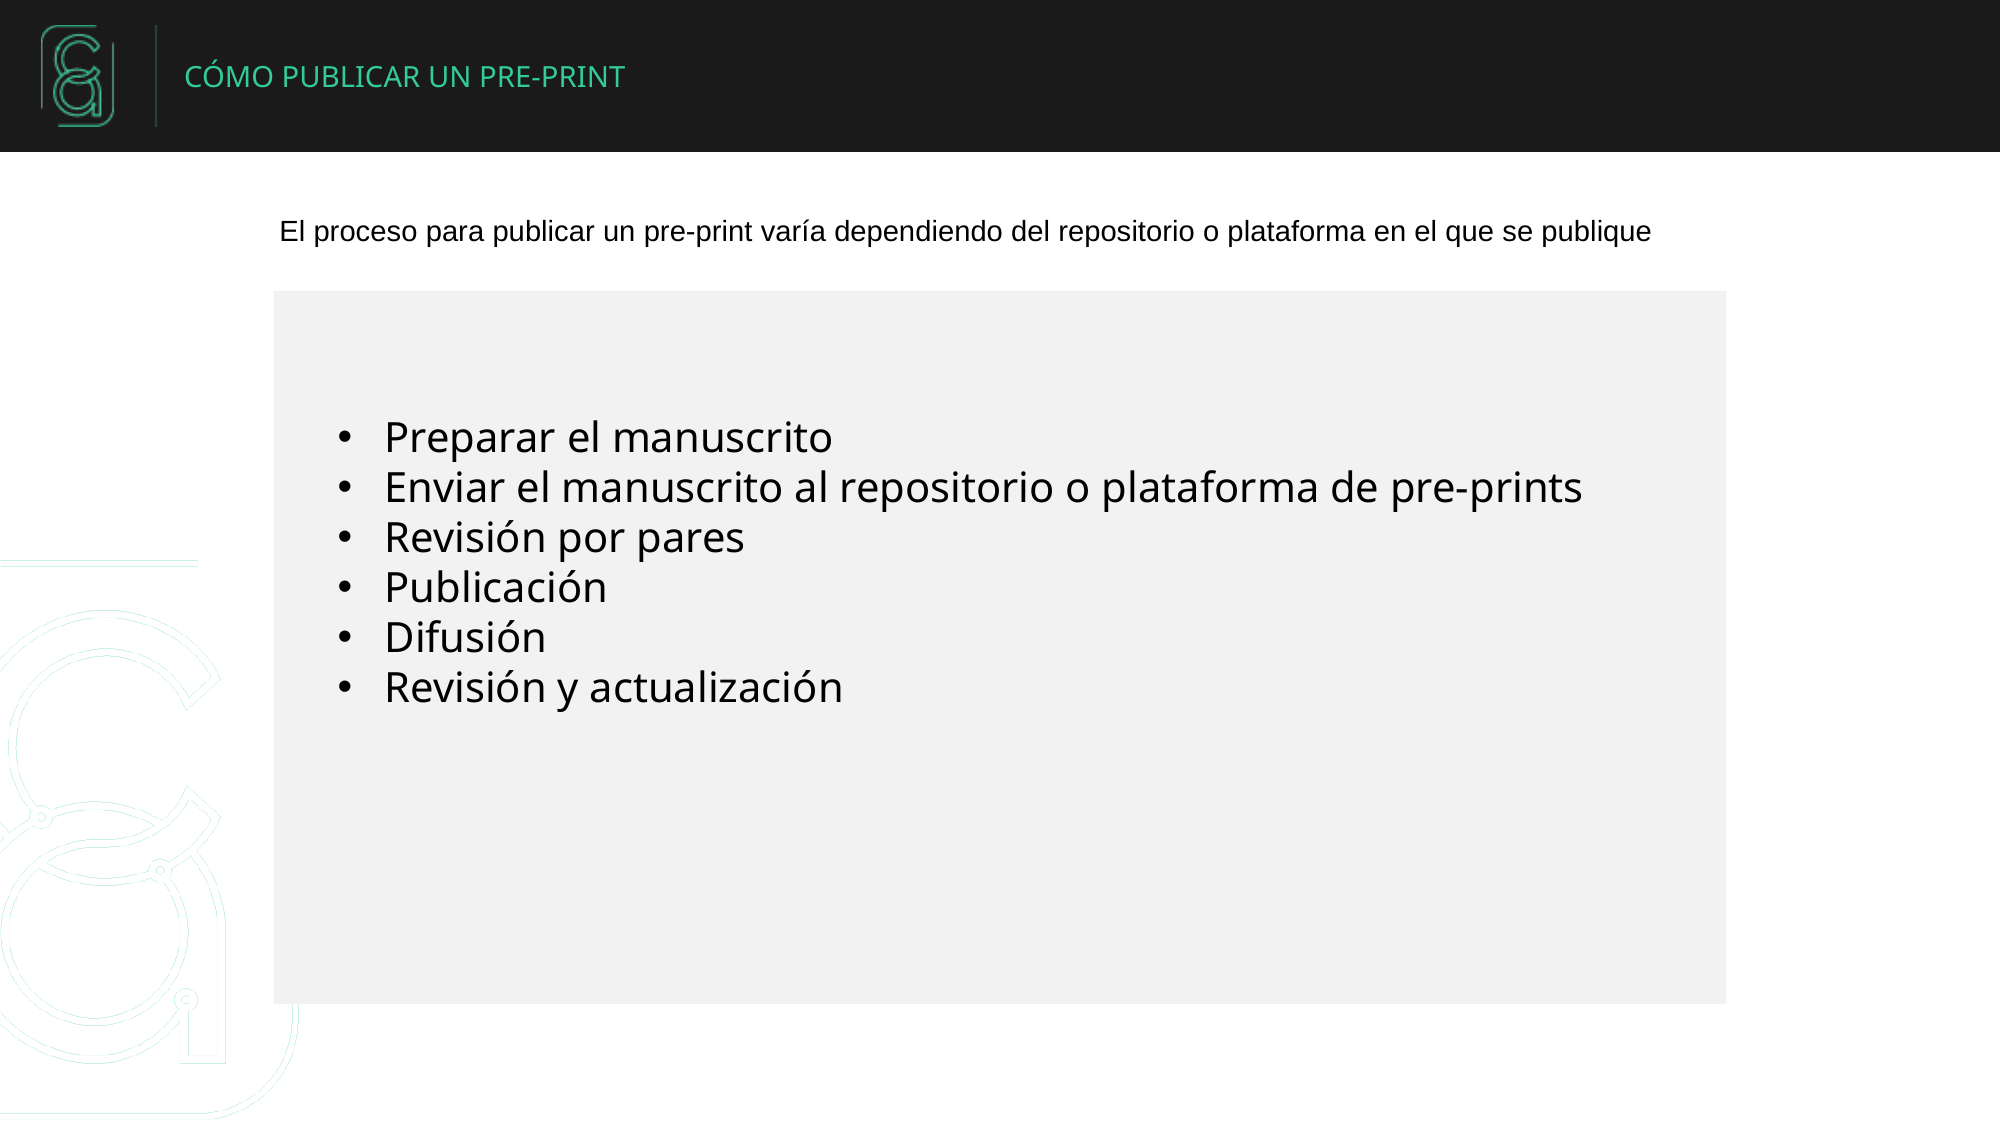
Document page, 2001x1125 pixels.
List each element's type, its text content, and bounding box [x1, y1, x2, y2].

text_box El proceso para publicar un pre-print varía dependiendo del repositorio o plataforma en el que se publique [264, 205, 1717, 255]
picture [0, 479, 322, 1125]
picture [0, 0, 2000, 152]
text_box Preparar el manuscrito Enviar el manuscrito al repositorio o plataforma de pre-prints Revisión por pares Publicación Difusión Revisión y actualización [322, 403, 1678, 719]
text_box [273, 290, 1727, 1004]
